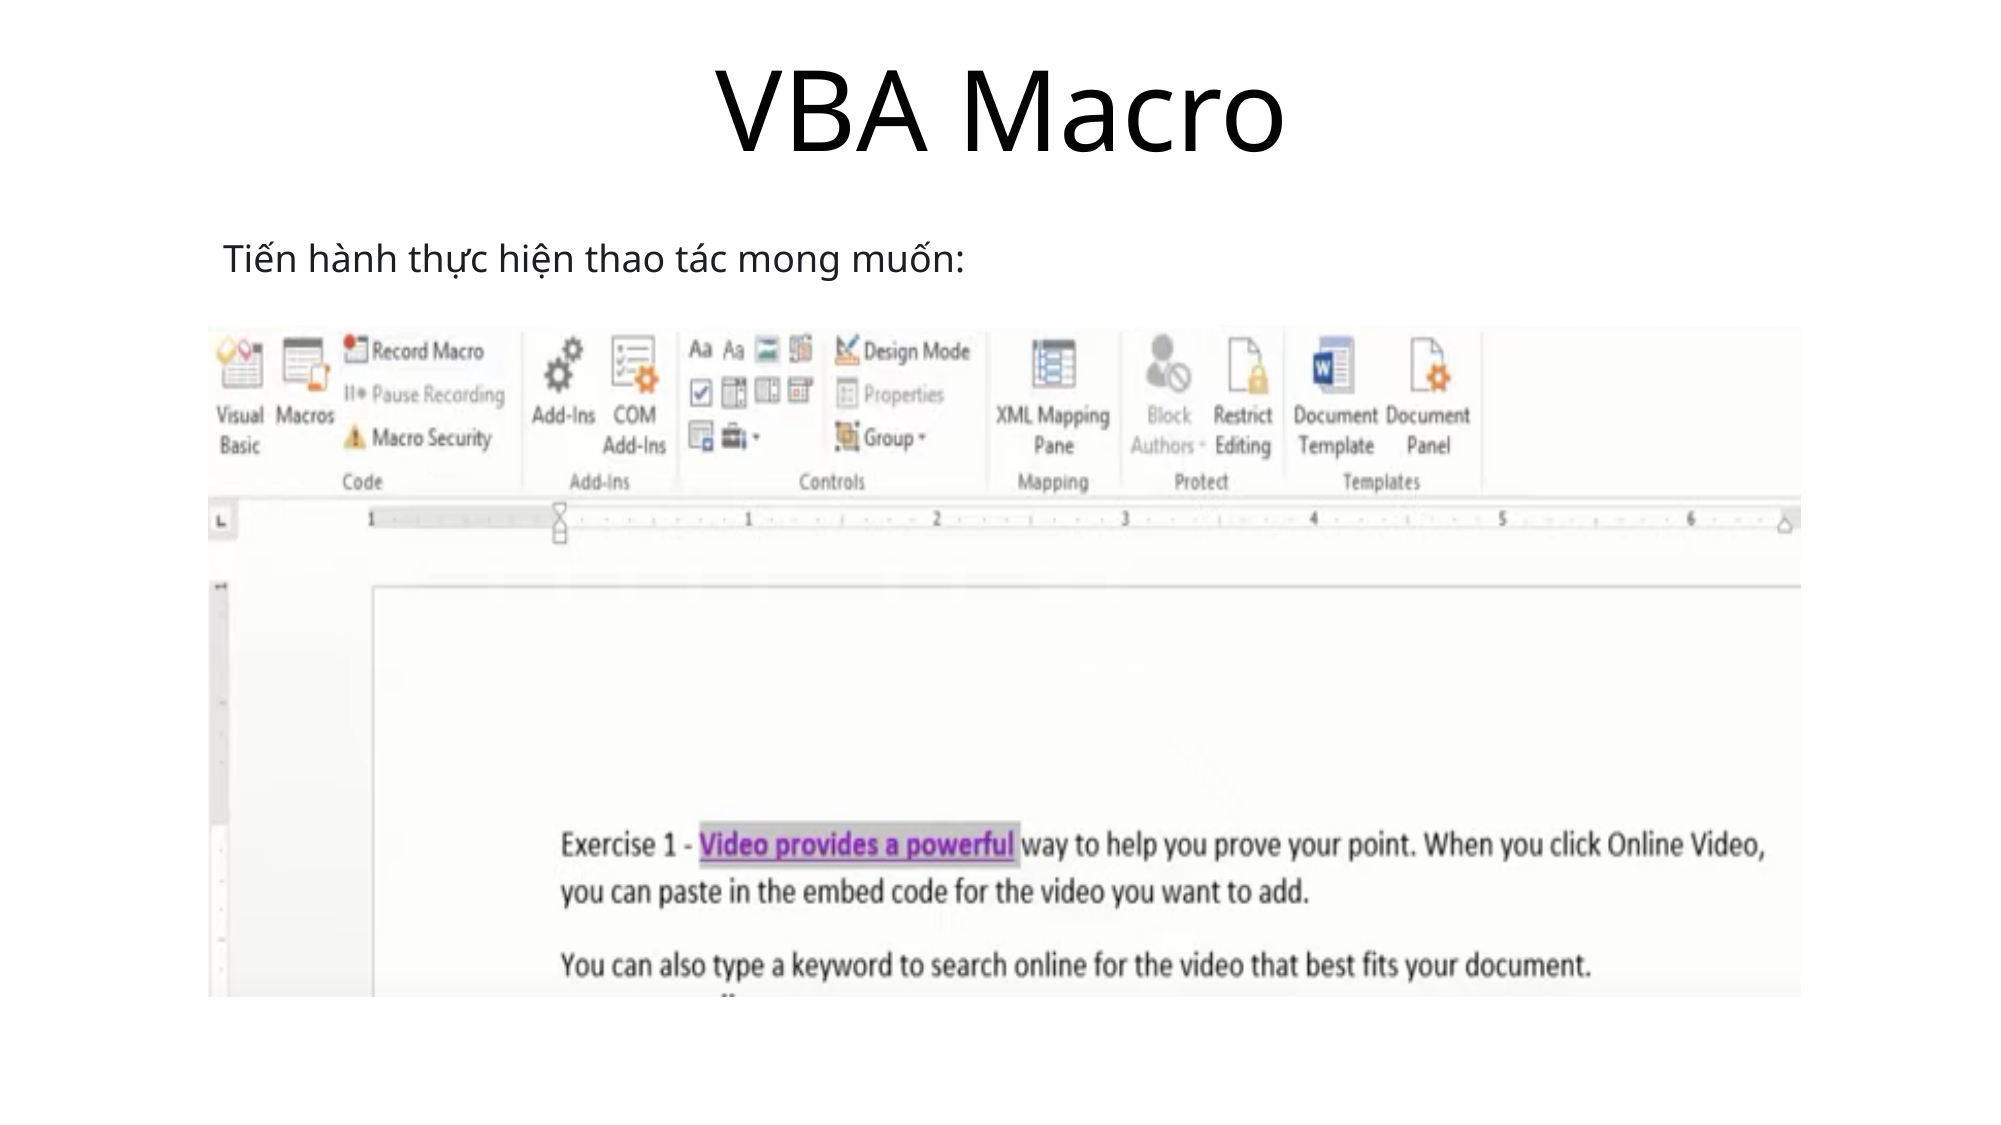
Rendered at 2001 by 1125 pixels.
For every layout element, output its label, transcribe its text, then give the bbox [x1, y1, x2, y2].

list VBA Macro [53, 55, 1952, 175]
picture [208, 325, 1801, 997]
text_box Tiến hành thực hiện thao tác mong muốn: [208, 227, 1209, 287]
